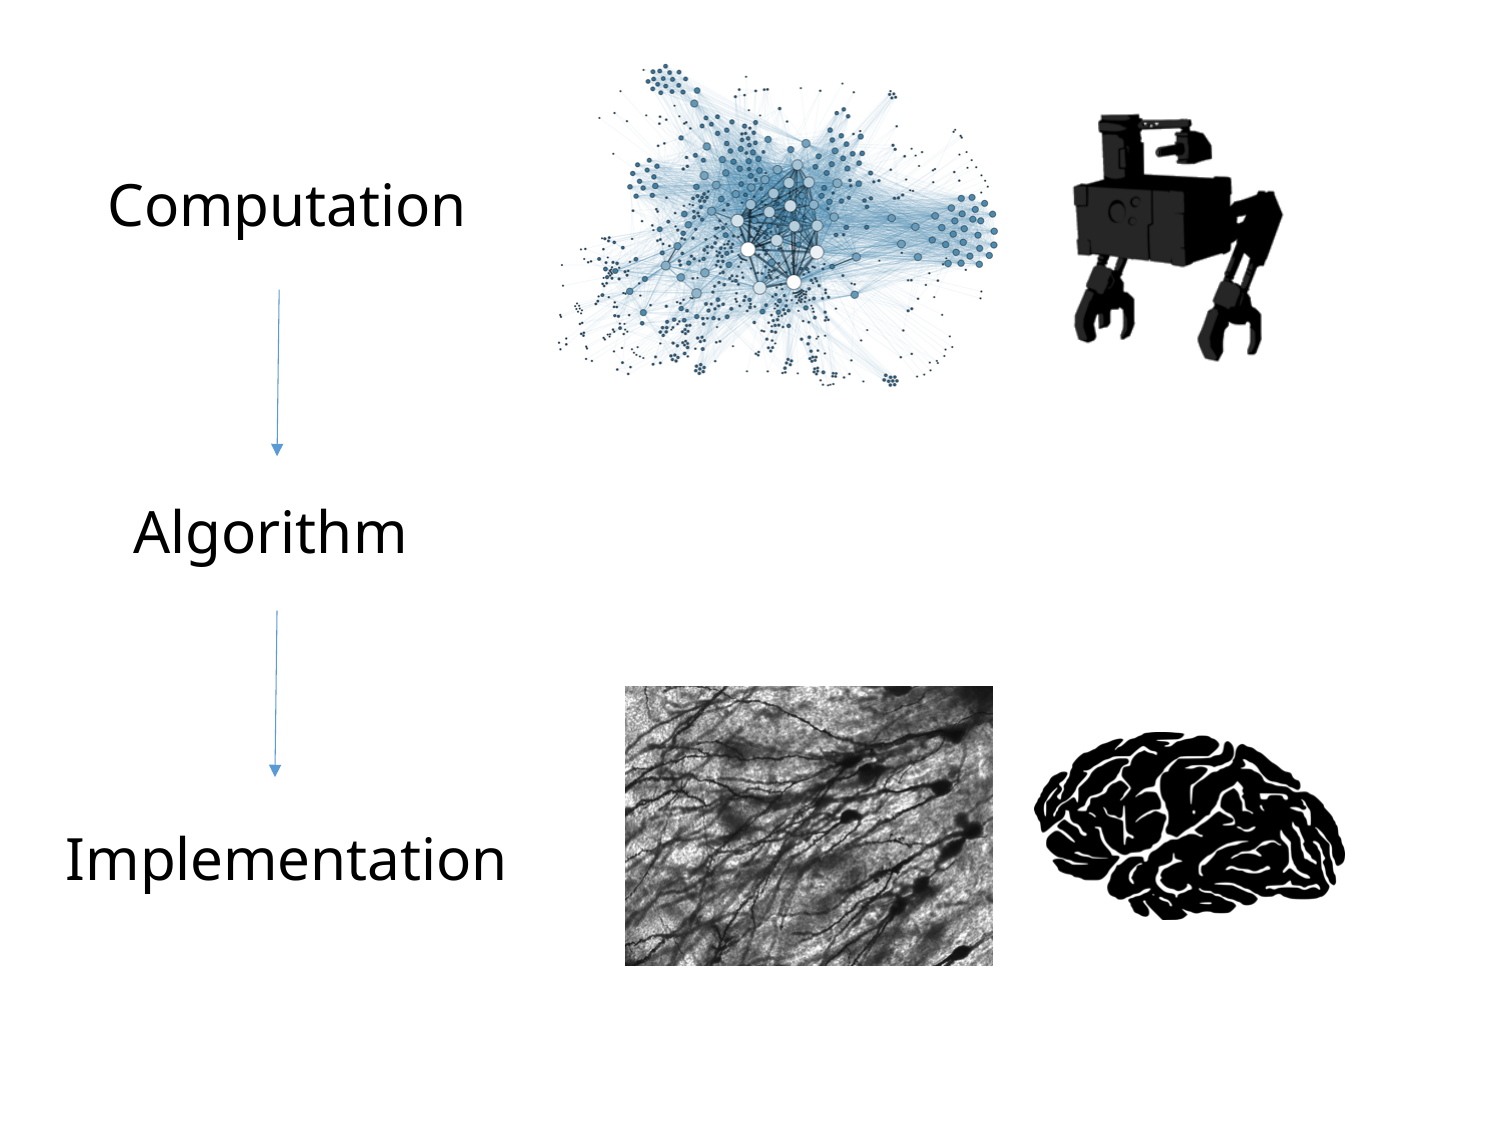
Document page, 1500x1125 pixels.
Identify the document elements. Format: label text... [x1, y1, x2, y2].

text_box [274, 610, 278, 778]
picture [625, 686, 993, 966]
text_box Computation [92, 160, 482, 246]
picture [1034, 732, 1345, 920]
text_box Algorithm [119, 487, 423, 573]
picture [1051, 76, 1303, 387]
picture [550, 56, 1006, 395]
text_box Implementation [51, 814, 523, 900]
